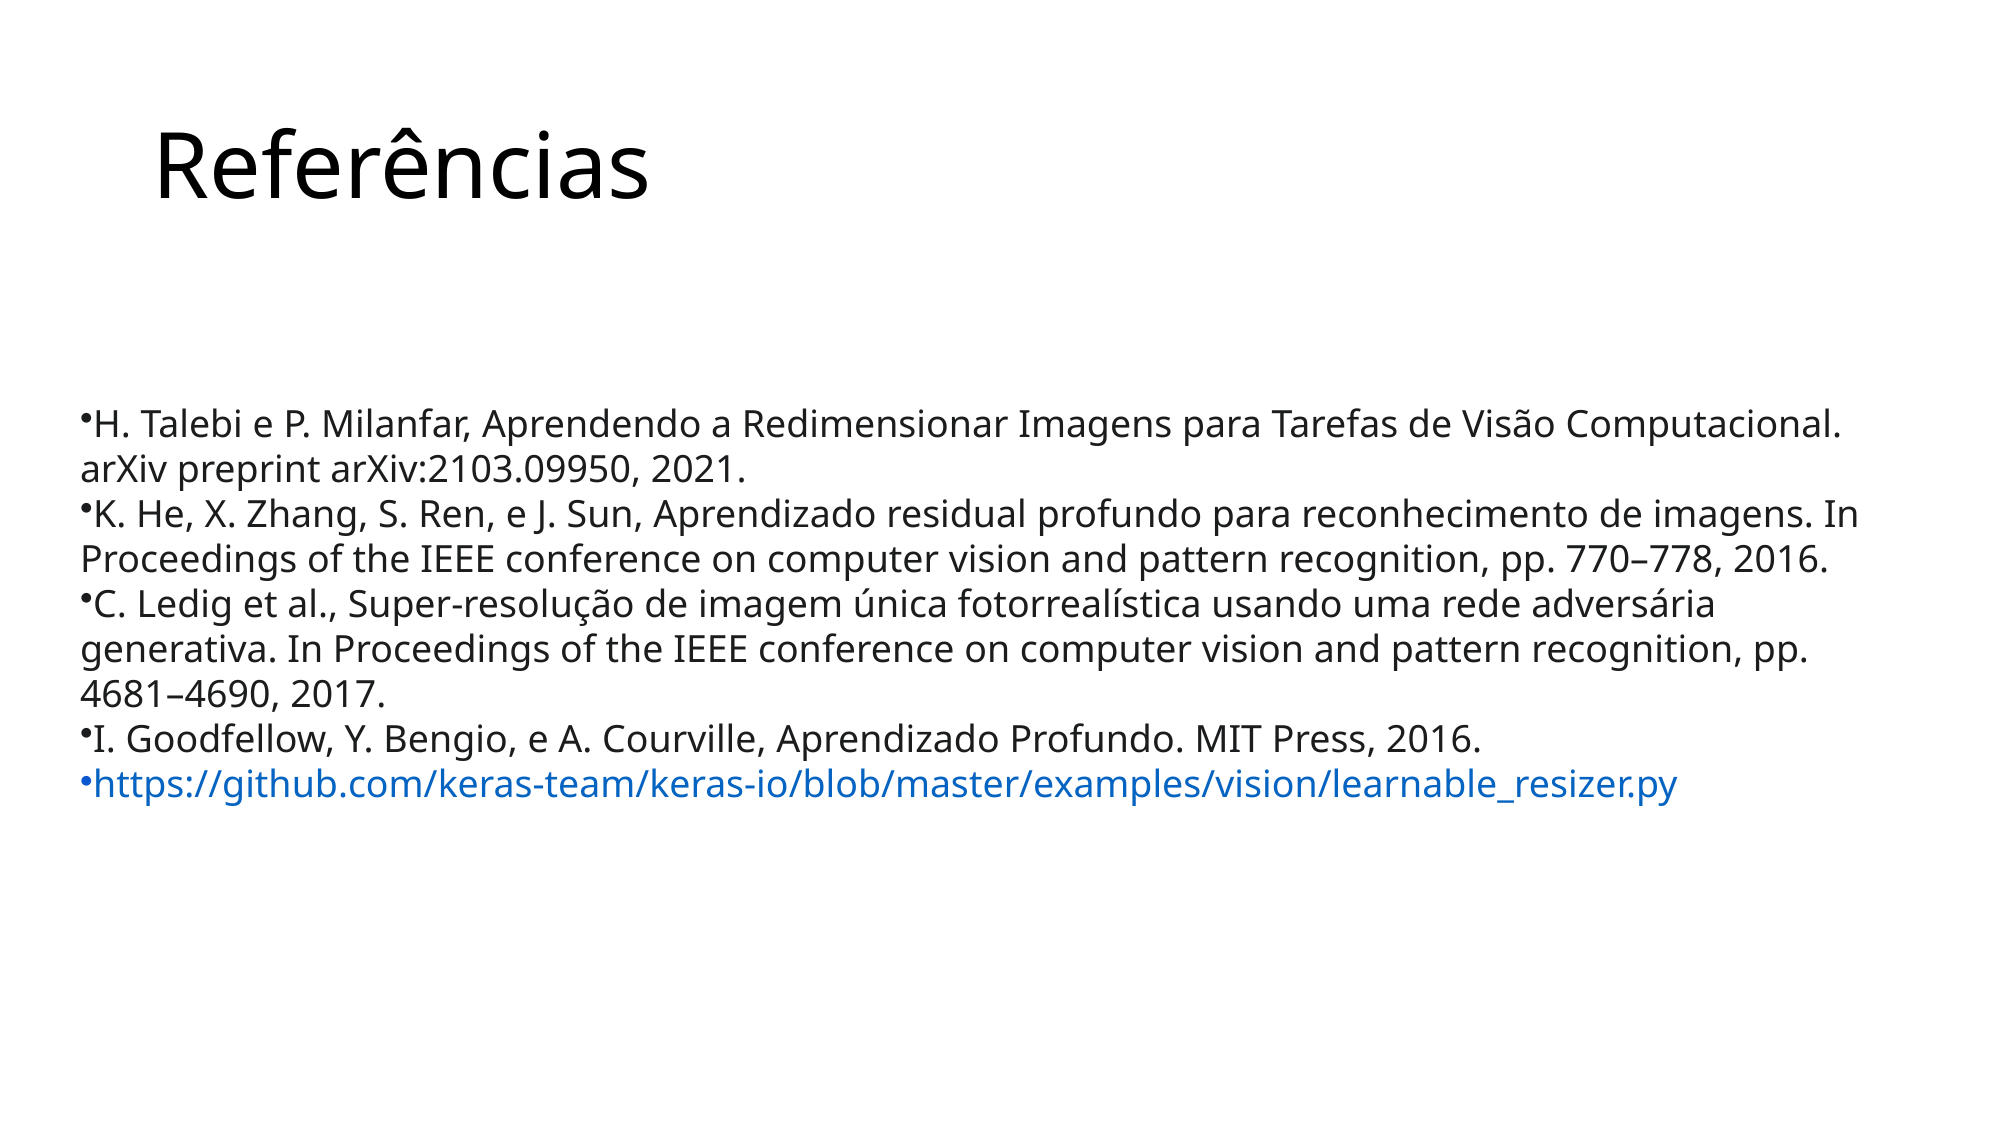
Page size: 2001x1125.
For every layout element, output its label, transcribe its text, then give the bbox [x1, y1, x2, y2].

text_box H. Talebi e P. Milanfar, Aprendendo a Redimensionar Imagens para Tarefas de Visão Computacional. arXiv preprint arXiv:2103.09950, 2021. K. He, X. Zhang, S. Ren, e J. Sun, Aprendizado residual profundo para reconhecimento de imagens. In Proceedings of the IEEE conference on computer vision and pattern recognition, pp. 770–778, 2016. C. Ledig et al., Super-resolução de imagem única fotorrealística usando uma rede adversária generativa. In Proceedings of the IEEE conference on computer vision and pattern recognition, pp. 4681–4690, 2017. I. Goodfellow, Y. Bengio, e A. Courville, Aprendizado Profundo. MIT Press, 2016. https://github.com/keras-team/keras-io/blob/master/examples/vision/learnable_resizer.py [79, 355, 1882, 857]
title Referências [137, 59, 1863, 278]
